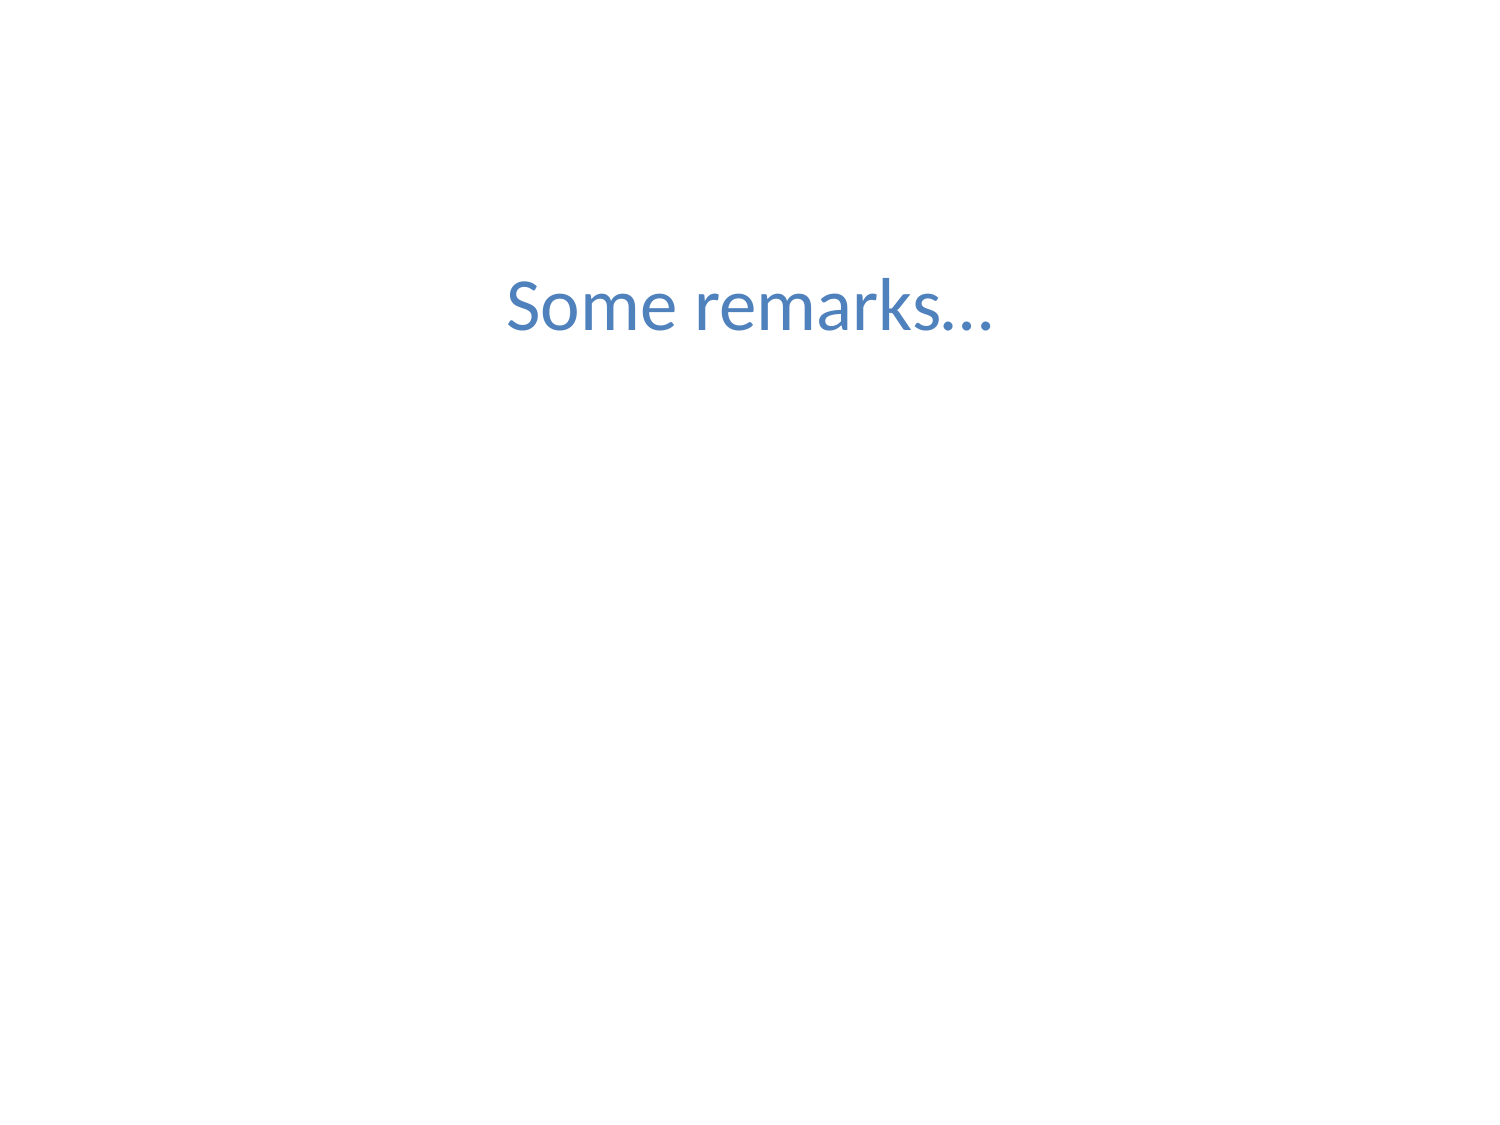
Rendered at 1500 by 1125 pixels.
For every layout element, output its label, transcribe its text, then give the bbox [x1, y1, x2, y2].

title Some remarks… [75, 206, 1425, 395]
